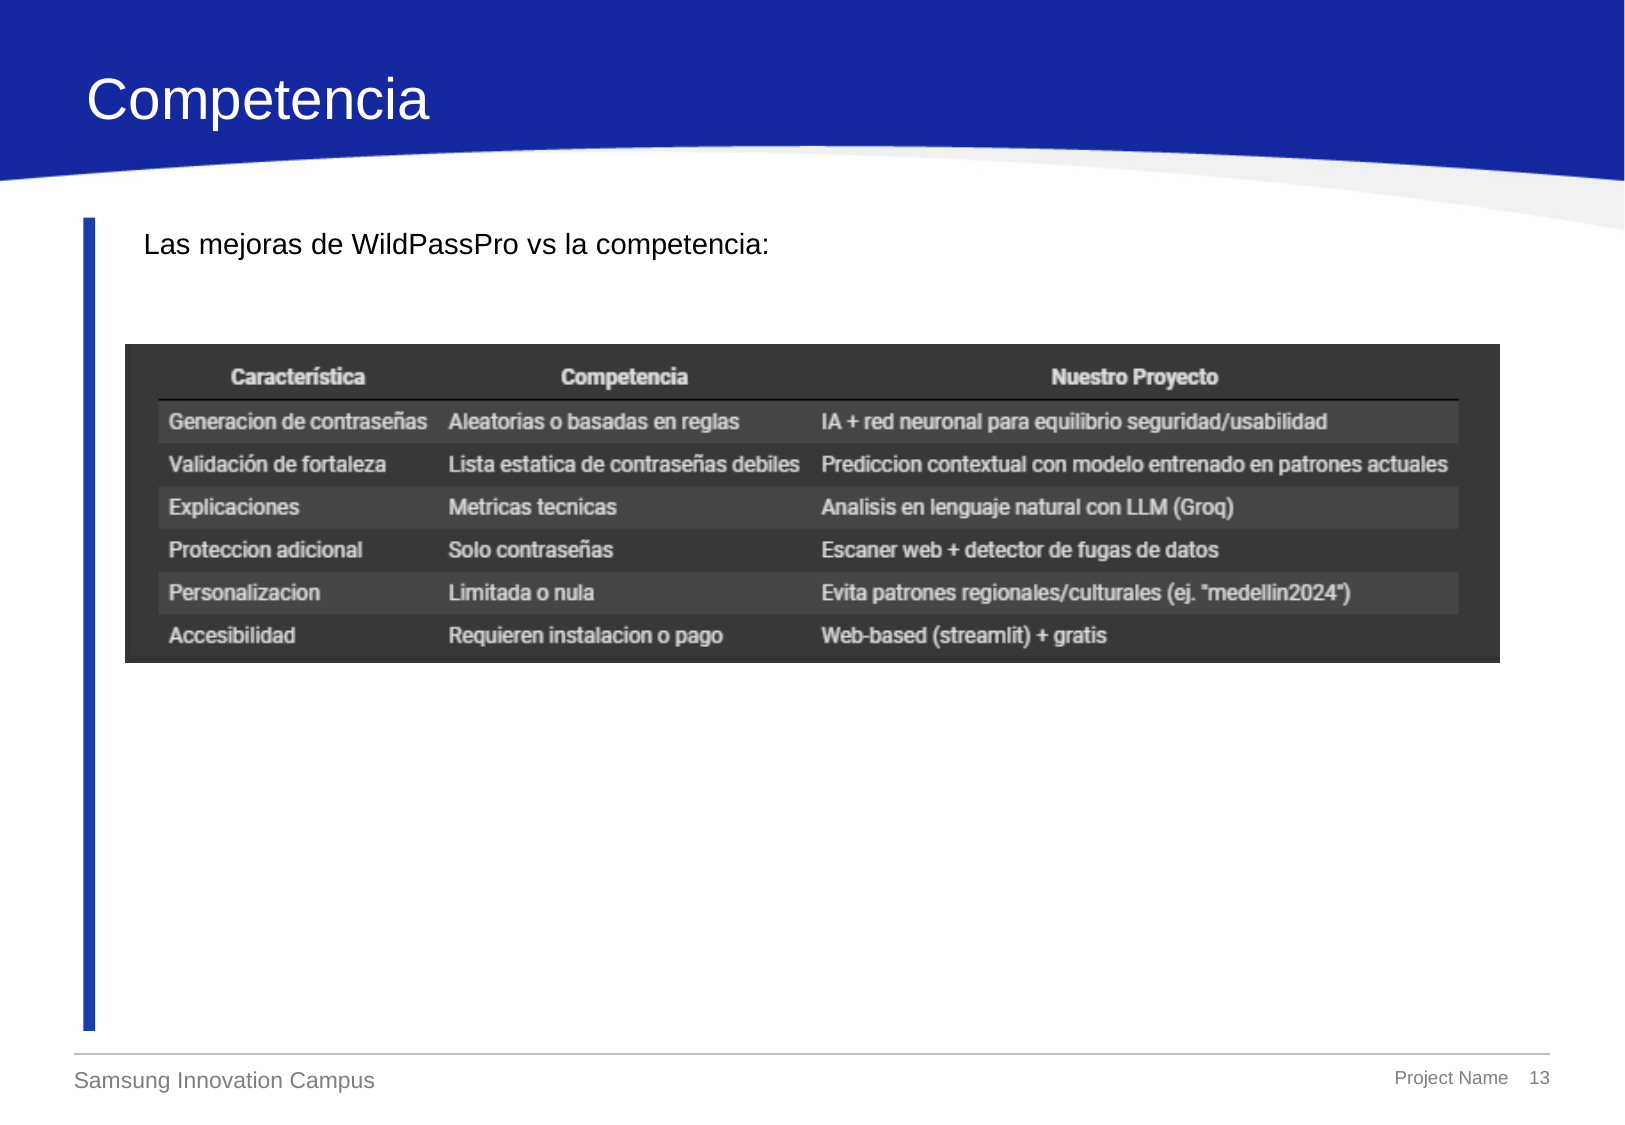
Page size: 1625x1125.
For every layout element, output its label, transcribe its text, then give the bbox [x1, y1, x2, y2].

text_box Competencia [86, 60, 851, 201]
picture [0, 0, 1625, 1125]
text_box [83, 217, 1527, 1032]
